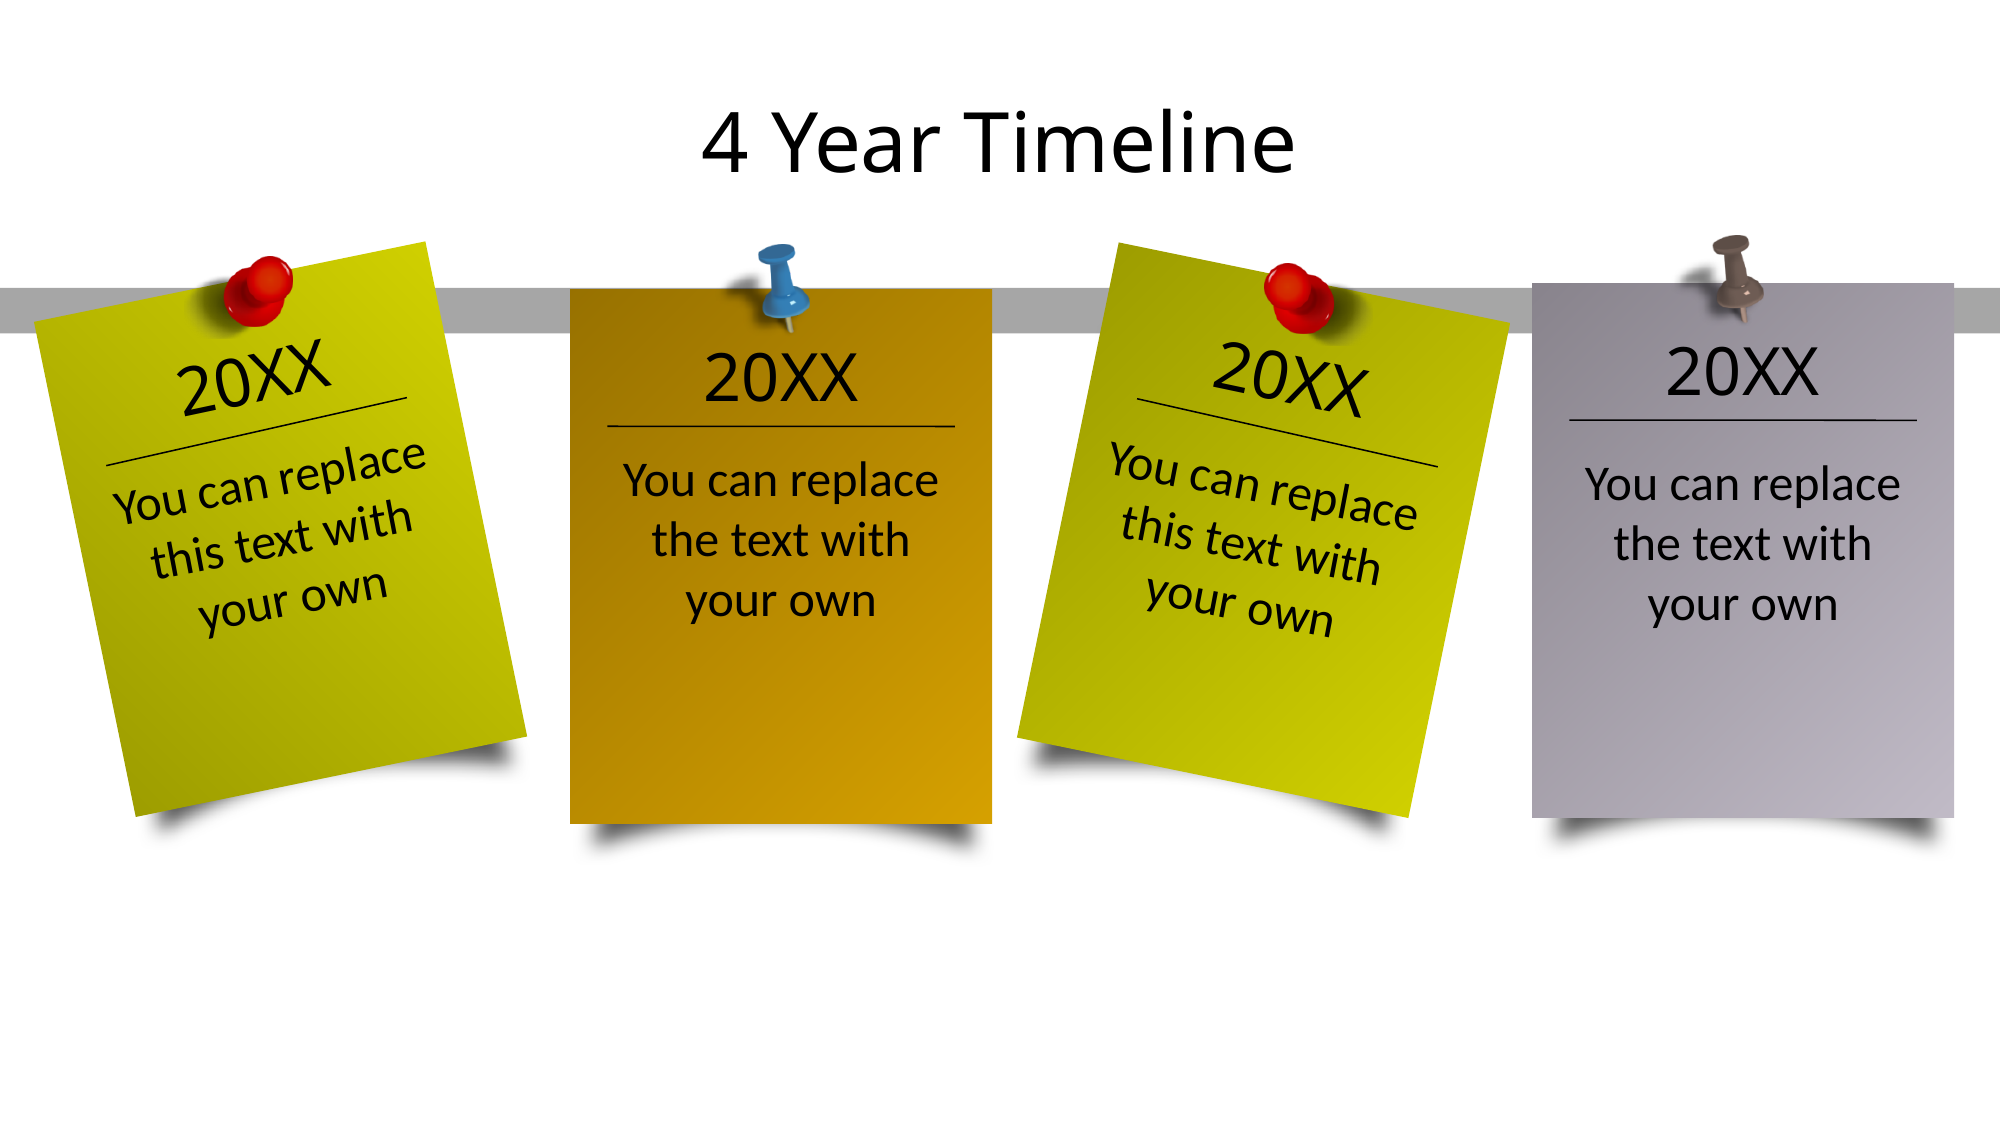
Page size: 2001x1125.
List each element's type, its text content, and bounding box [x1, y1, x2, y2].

picture [714, 244, 811, 337]
picture [1668, 235, 1765, 327]
picture [184, 256, 293, 339]
text_box [1971, 286, 2000, 335]
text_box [74, 275, 499, 841]
text_box [0, 286, 69, 335]
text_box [1045, 276, 1470, 842]
text_box [503, 286, 708, 335]
text_box [1474, 286, 1515, 335]
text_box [557, 289, 1005, 886]
title 4 Year Timeline [99, 45, 1900, 233]
text_box [816, 286, 1040, 335]
picture [1263, 263, 1373, 347]
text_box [1519, 283, 1967, 880]
